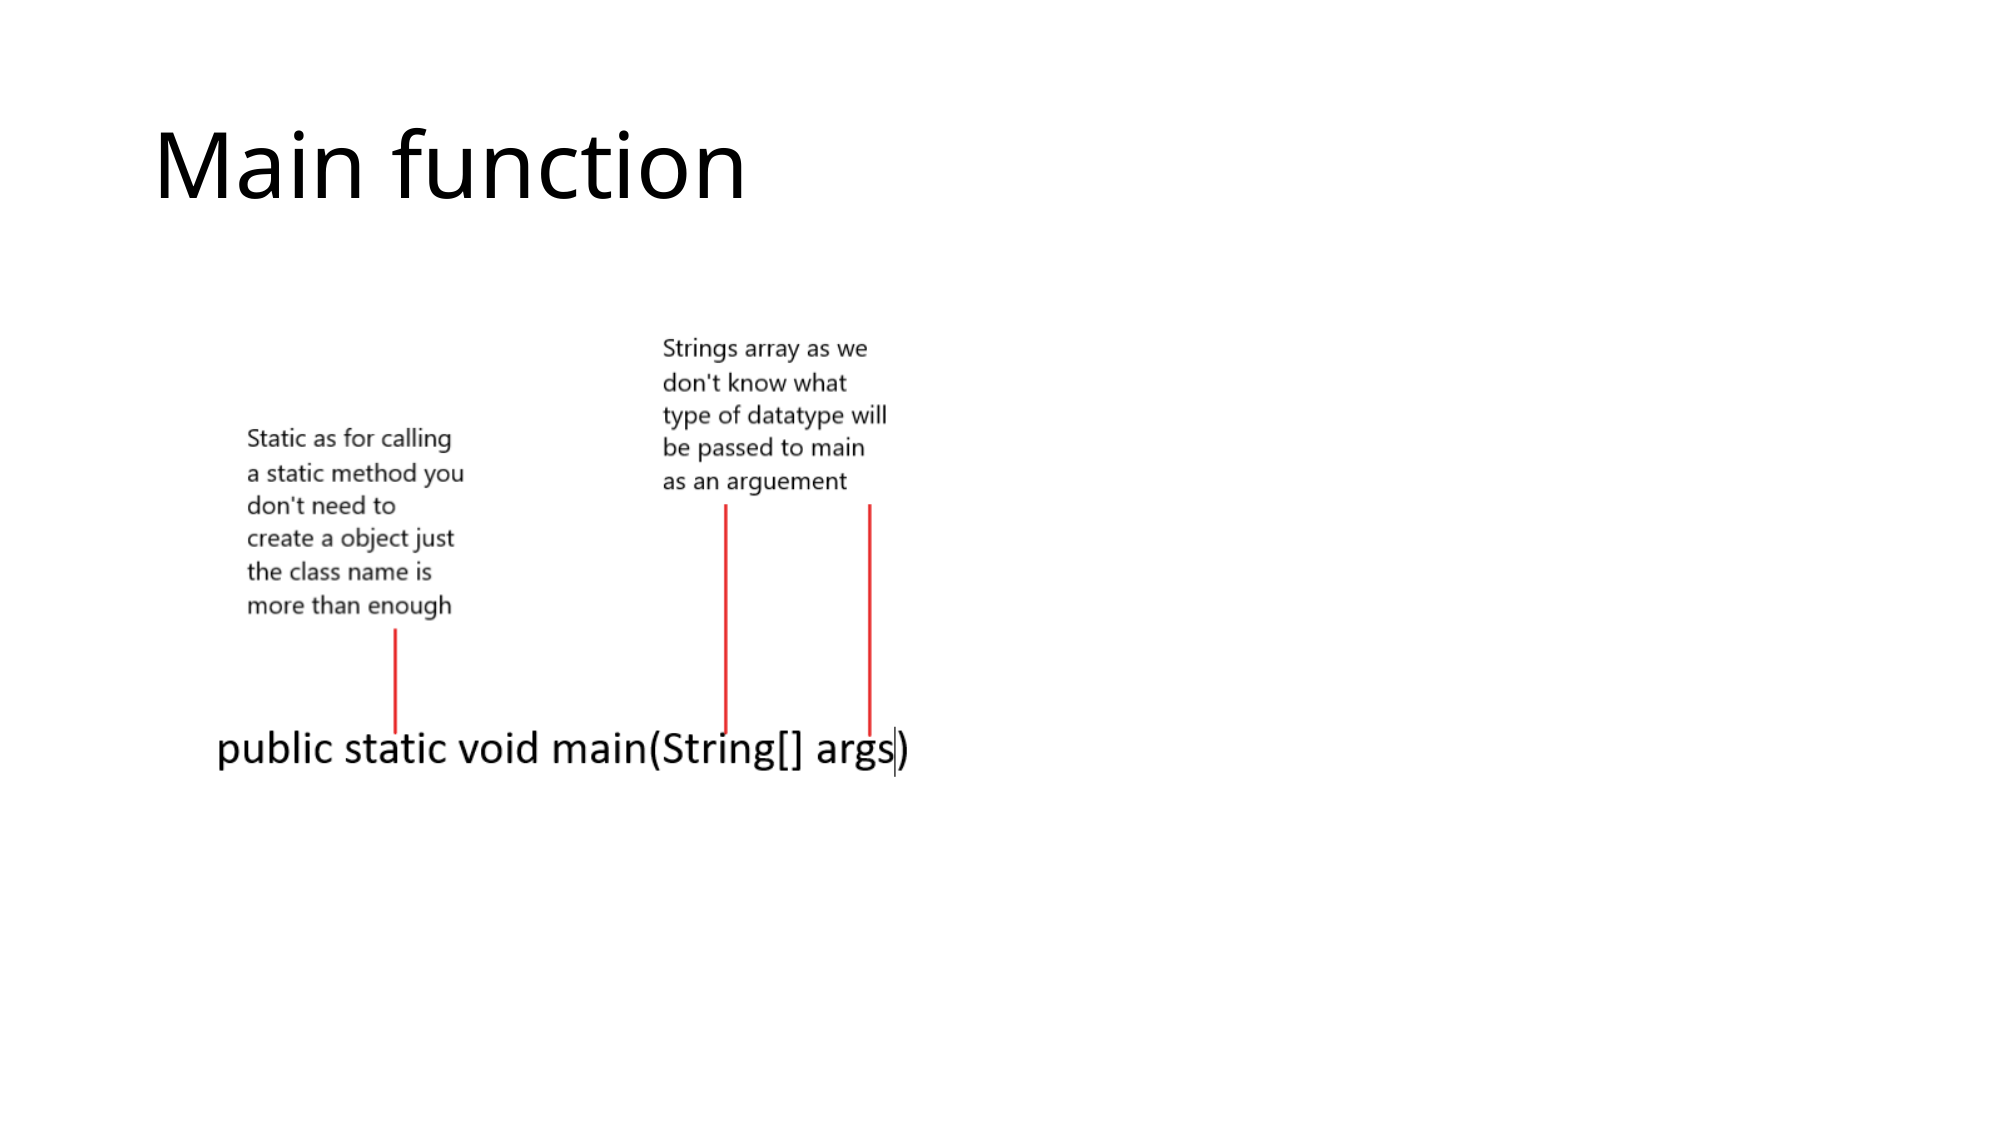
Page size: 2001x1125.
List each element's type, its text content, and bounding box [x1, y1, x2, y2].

title Main function [137, 59, 1863, 278]
picture [172, 298, 957, 803]
